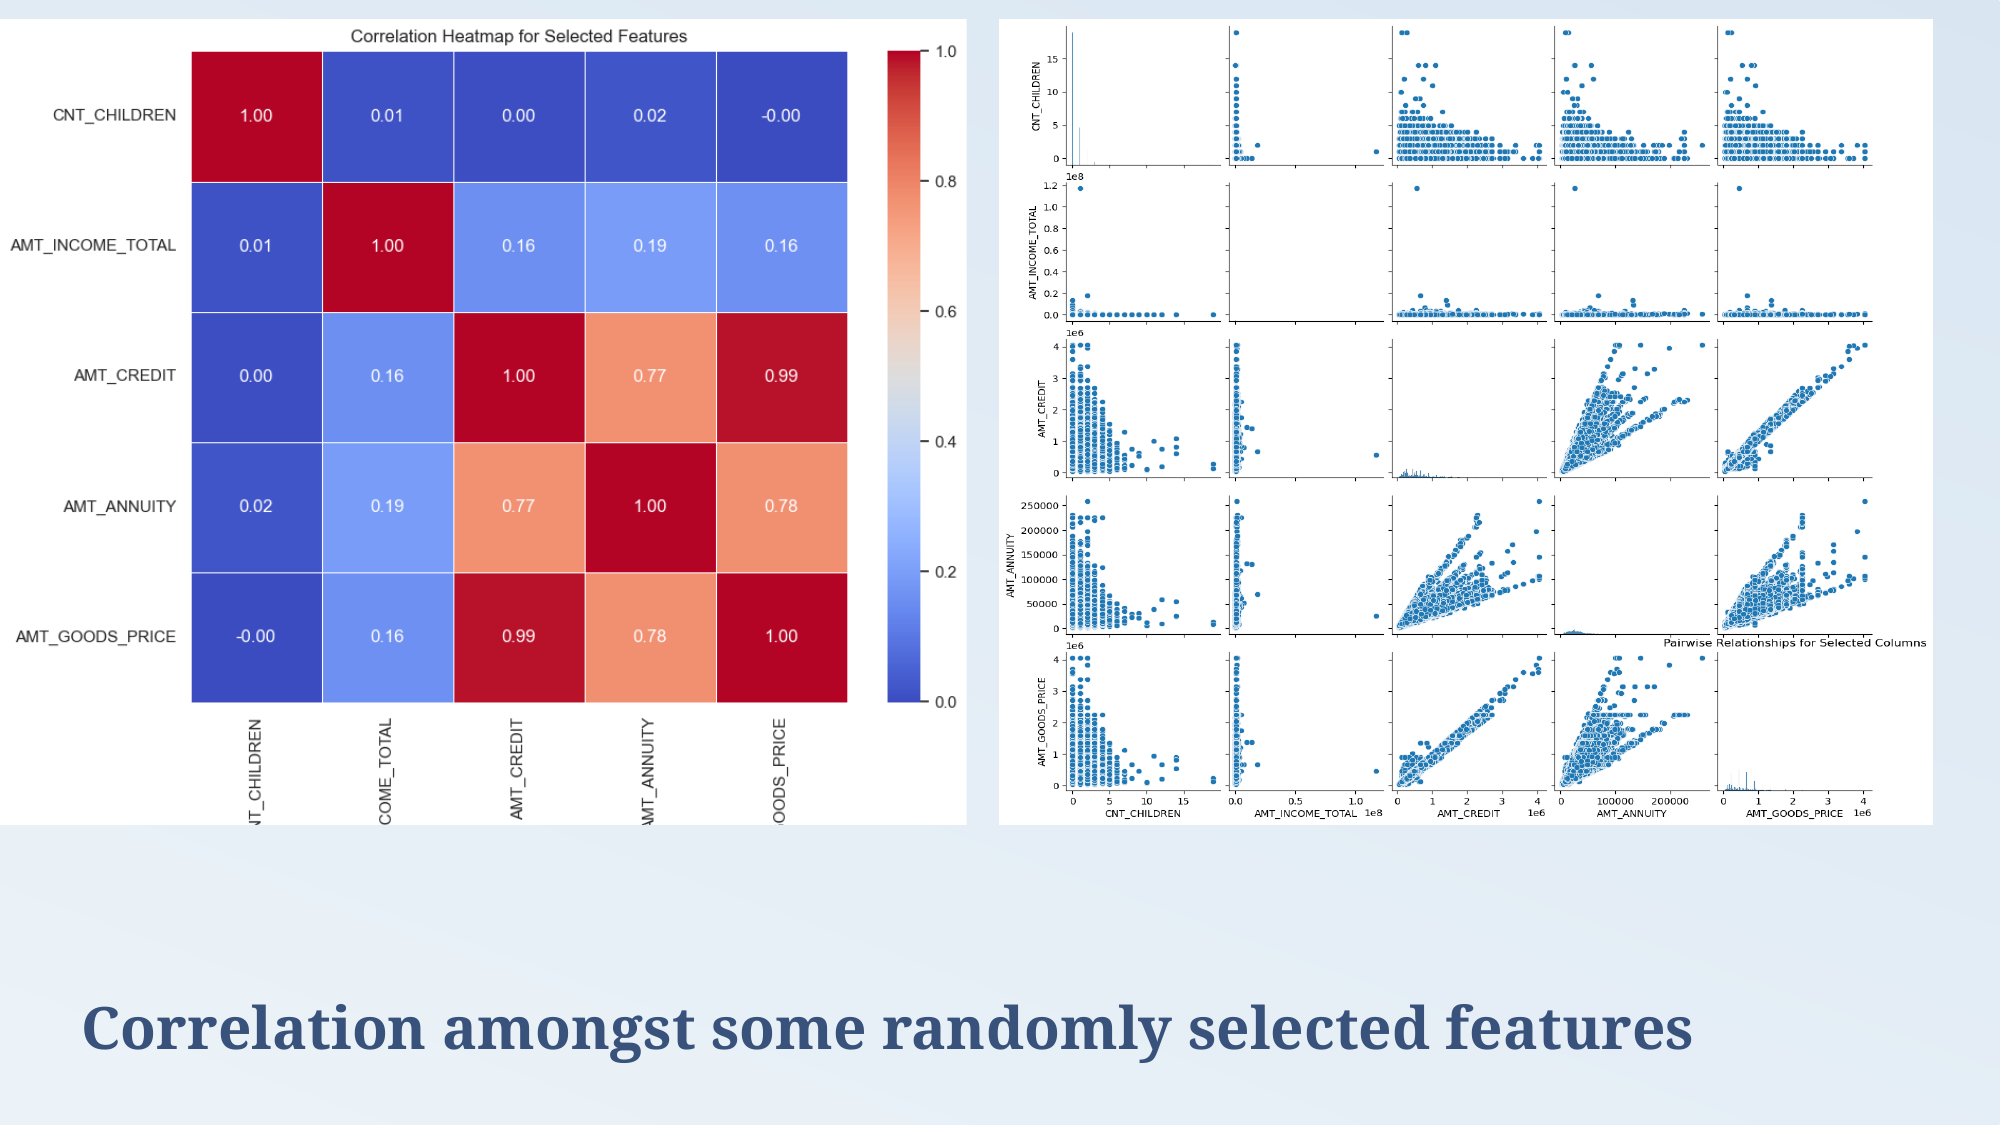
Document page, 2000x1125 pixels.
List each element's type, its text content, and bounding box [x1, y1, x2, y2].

picture [999, 19, 1933, 825]
picture [0, 19, 967, 825]
title Correlation amongst some randomly selected features [66, 952, 1867, 1069]
